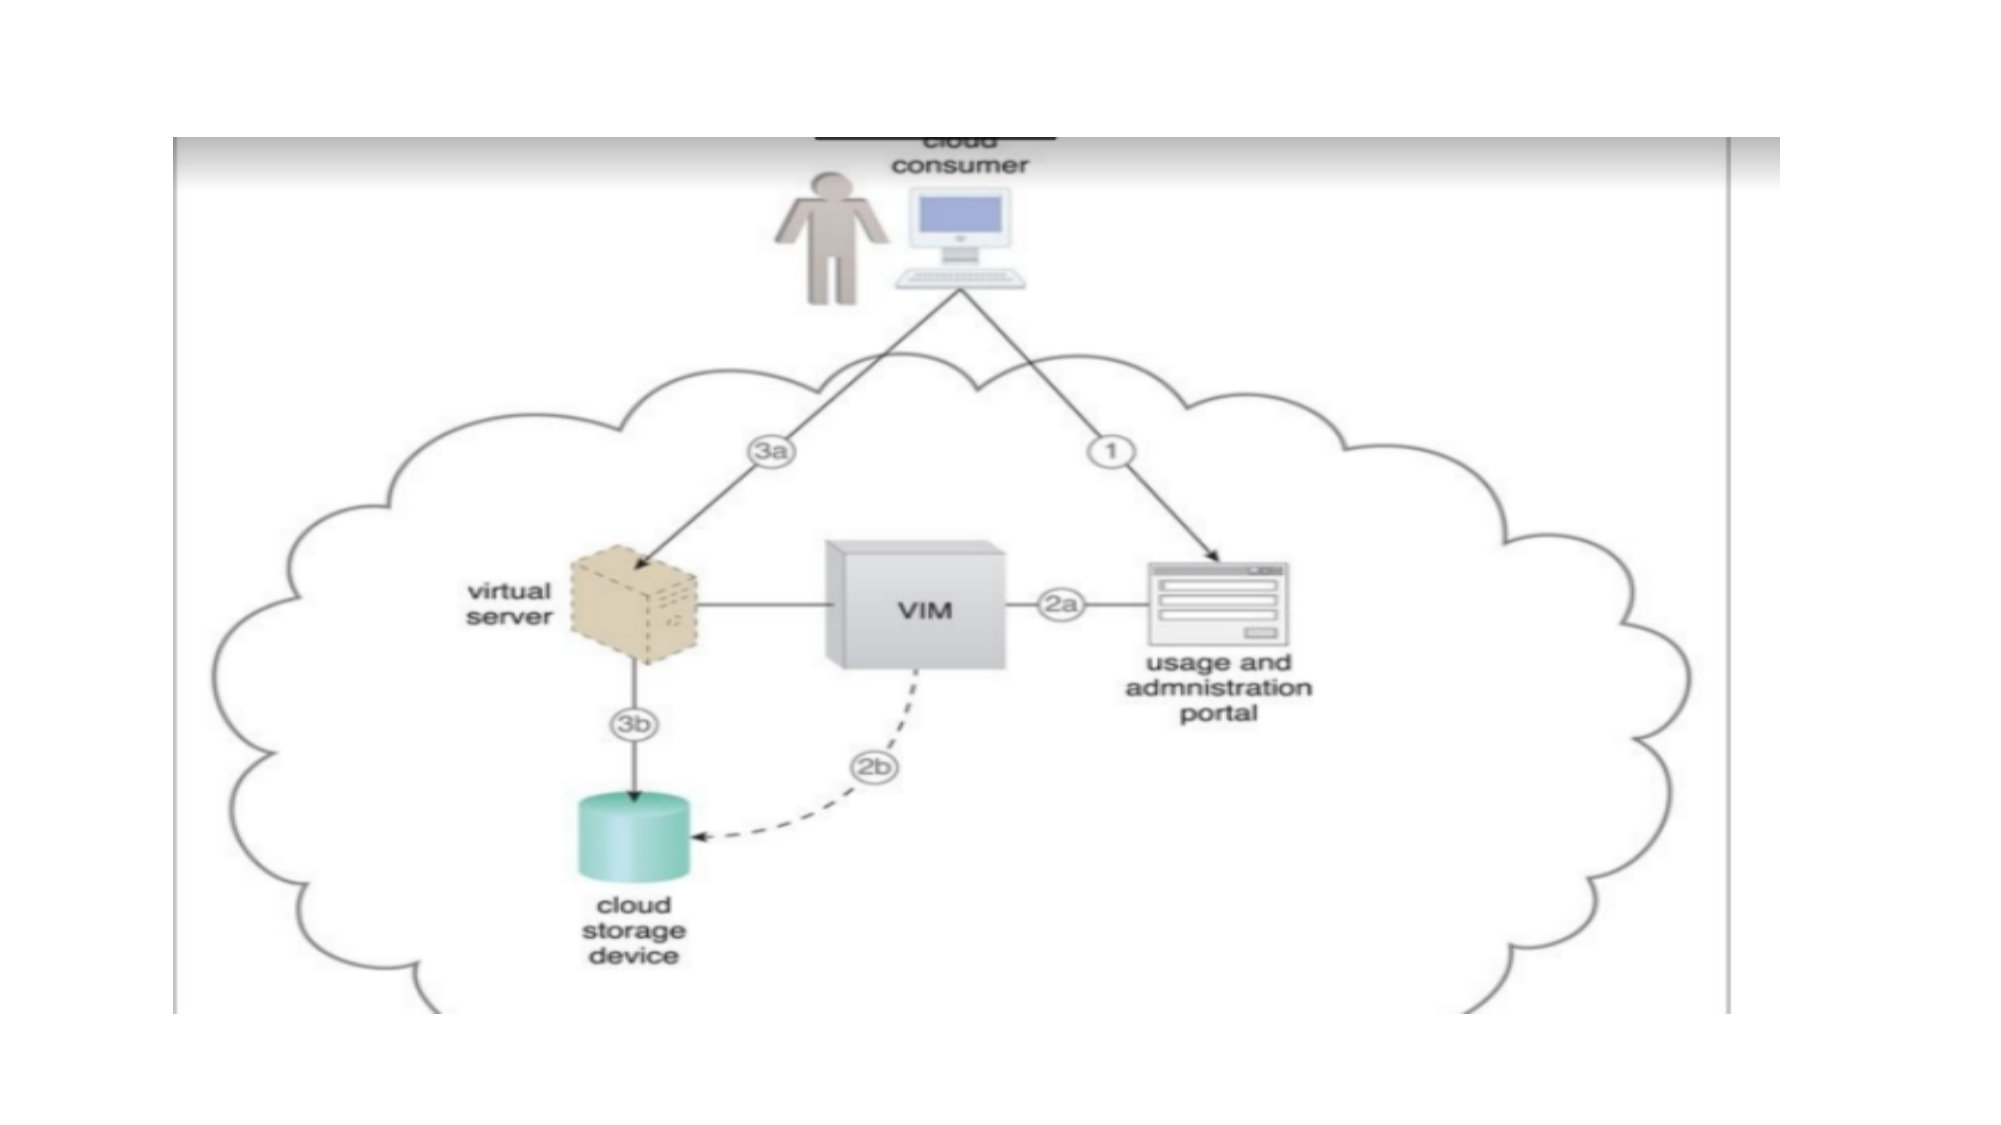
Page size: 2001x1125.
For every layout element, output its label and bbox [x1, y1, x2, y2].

list [173, 137, 1780, 1014]
